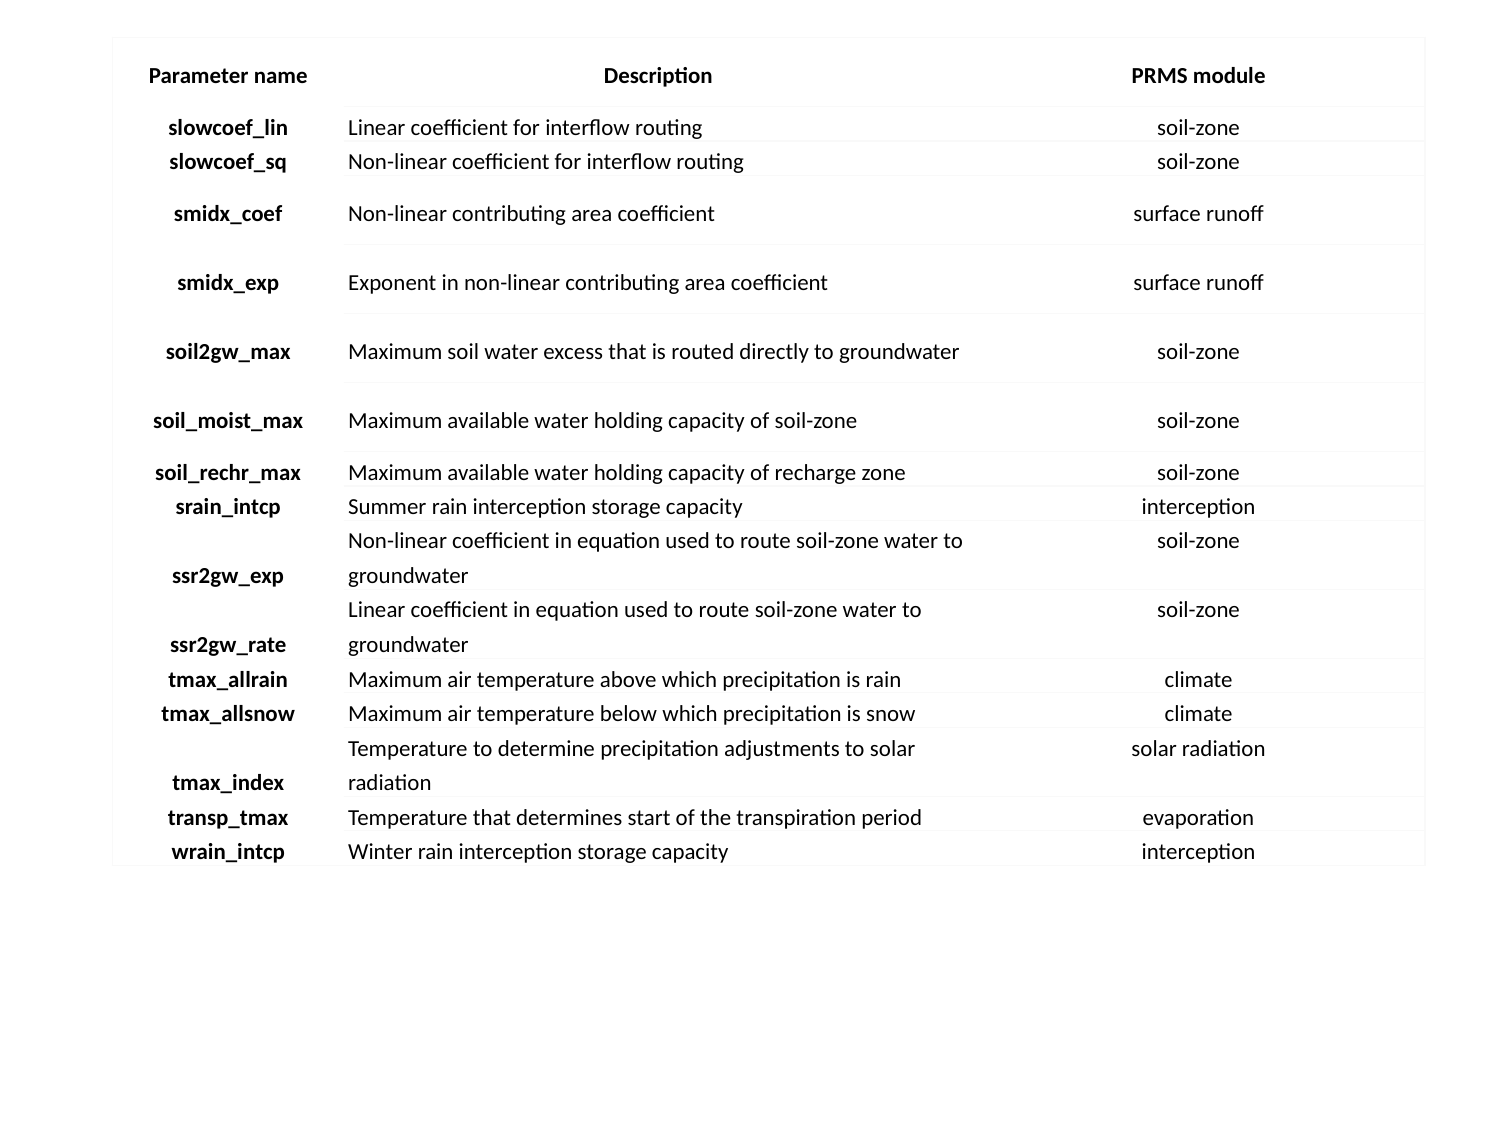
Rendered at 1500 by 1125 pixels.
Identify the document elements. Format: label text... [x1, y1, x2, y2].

table_cell wrain_intcp [113, 831, 344, 865]
table_cell smidx_exp [113, 244, 344, 313]
table_cell soil_moist_max [113, 382, 344, 451]
table_cell soil-zone [972, 142, 1424, 175]
table_cell soil-zone [972, 521, 1424, 589]
table_cell interception [972, 487, 1424, 520]
table_cell transp_tmax [113, 796, 344, 831]
table_cell srain_intcp [113, 486, 344, 520]
table_cell Non-linear coefficient in equation used to route soil-zone water to groundwater [344, 521, 972, 589]
table_cell soil-zone [972, 107, 1424, 140]
table_cell Maximum air temperature below which precipitation is snow [344, 693, 972, 727]
table_cell Maximum available water holding capacity of soil-zone [344, 383, 972, 451]
table_header Parameter name [113, 38, 344, 106]
table_cell ssr2gw_exp [113, 520, 344, 589]
table_cell surface runoff [972, 245, 1424, 313]
table_cell Tempera­ture to determine precipitation adjust­ments to solar radiation [344, 728, 972, 796]
table_cell Non-linear contributing area coefficient [344, 176, 972, 244]
table_cell tmax_index [113, 727, 344, 796]
table_cell Winter rain interception storage capacity [344, 831, 972, 865]
table_cell Maximum available water holding capacity of recharge zone [344, 452, 972, 485]
table_cell solar radiation [972, 728, 1424, 796]
table_cell Maximum air temperature above which precipitation is rain [344, 659, 972, 692]
table_cell Linear coefficient for interflow routing [344, 107, 972, 140]
table_cell soil-zone [972, 383, 1424, 451]
table_cell climate [972, 693, 1424, 727]
table_cell evaporation [972, 797, 1424, 830]
table_cell Maximum soil water excess that is routed directly to groundwater [344, 314, 972, 382]
table_cell Temperature that determines start of the transpiration period [344, 797, 972, 830]
table_header PRMS module [972, 38, 1424, 106]
table_cell soil-zone [972, 452, 1424, 485]
table_header Description [344, 38, 972, 106]
table_cell tmax_allrain [113, 658, 344, 693]
table_cell ssr2gw_rate [113, 589, 344, 658]
table_cell smidx_coef [113, 175, 344, 244]
table_cell Non-linear coefficient for interflow routing [344, 142, 972, 175]
table_cell Summer rain interception storage capacity [344, 487, 972, 520]
table_cell soil2gw_max [113, 313, 344, 382]
table_cell soil-zone [972, 314, 1424, 382]
table_cell surface runoff [972, 176, 1424, 244]
table_cell soil-zone [972, 590, 1424, 658]
table_cell slowcoef_sq [113, 141, 344, 175]
table_cell Linear coefficient in equation used to route soil-zone water to groundwater [344, 590, 972, 658]
table_cell climate [972, 659, 1424, 692]
table_cell Exponent in non-linear contributing area coefficient [344, 245, 972, 313]
table_cell tmax_allsnow [113, 693, 344, 727]
table_cell interception [972, 831, 1424, 865]
table_cell slowcoef_lin [113, 106, 344, 141]
table_cell soil_rechr_max [113, 451, 344, 486]
